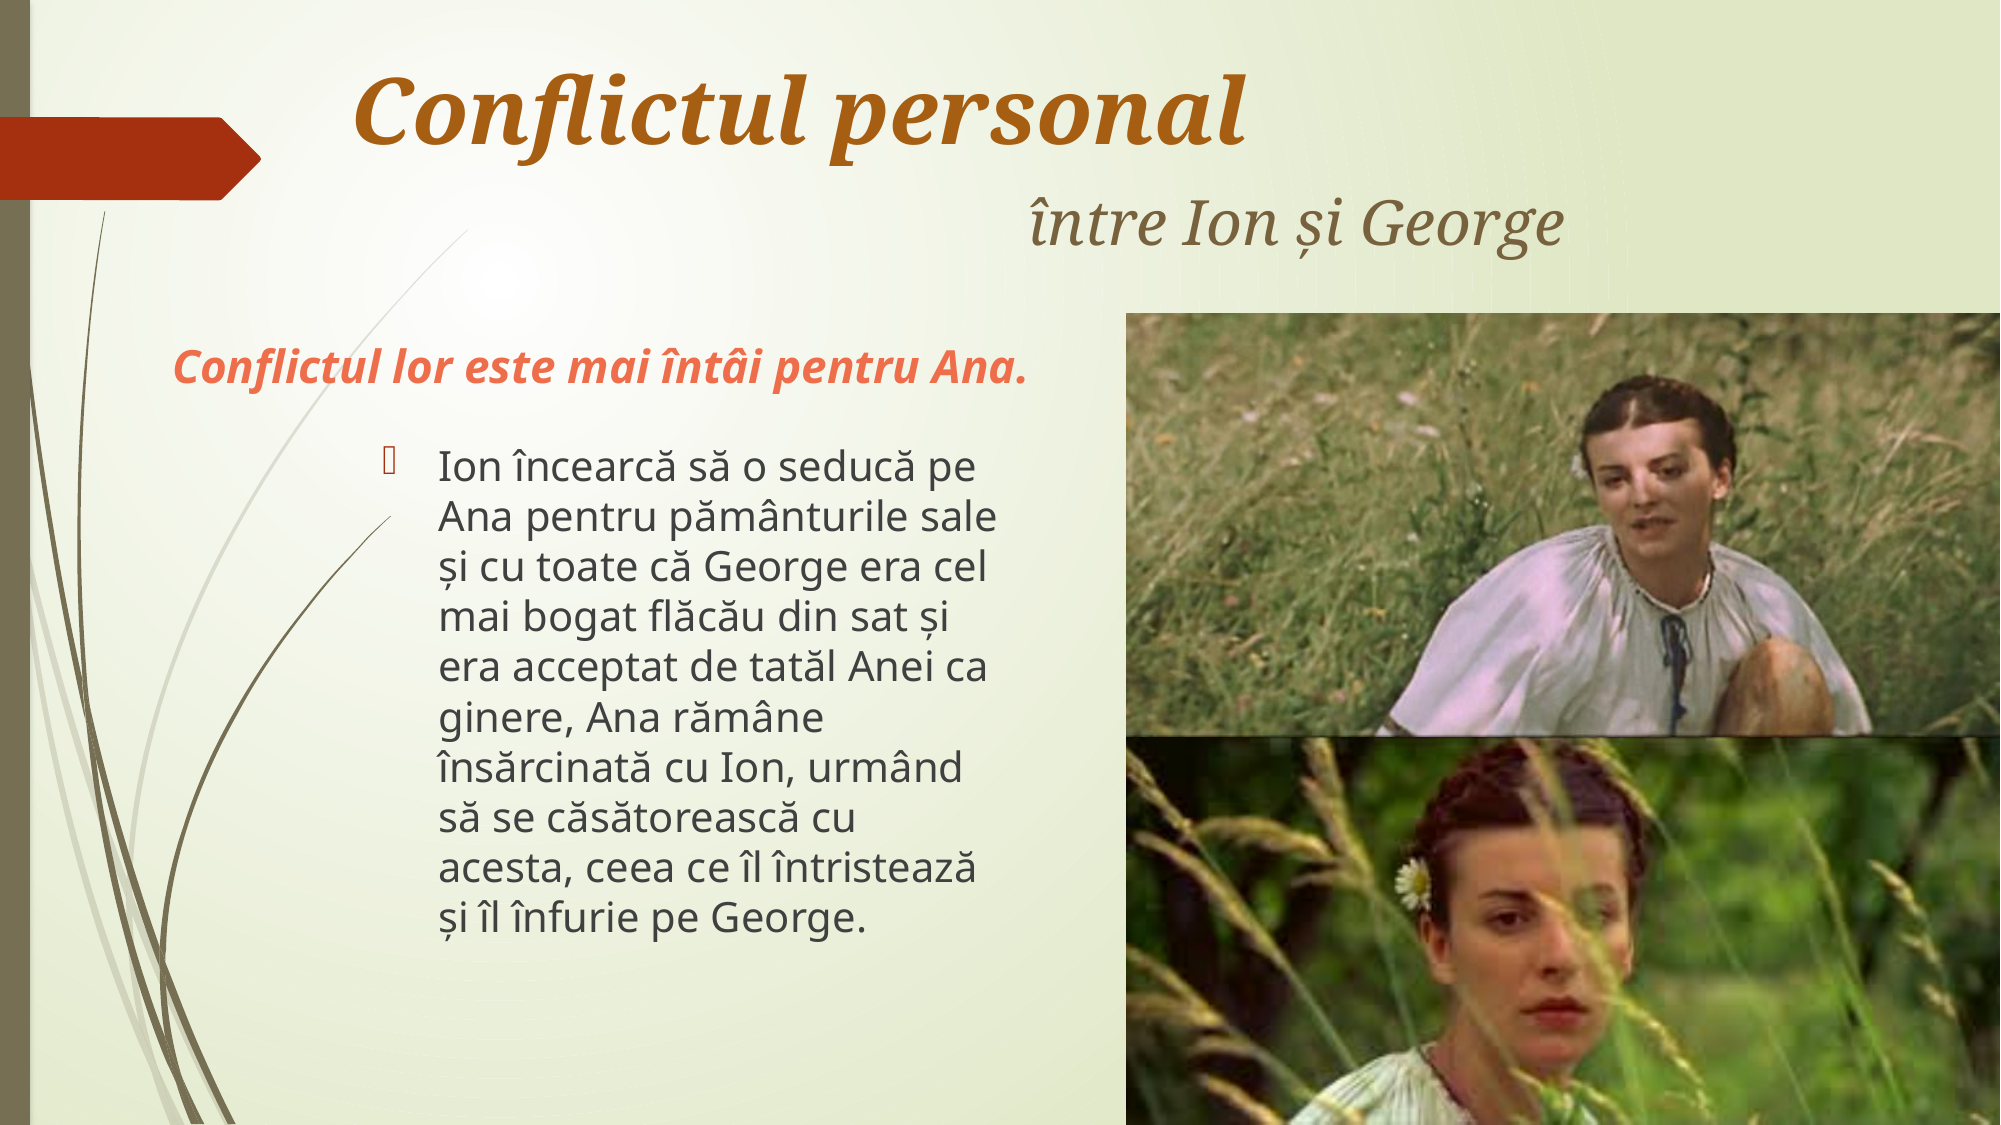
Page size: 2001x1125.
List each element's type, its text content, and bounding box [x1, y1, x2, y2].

text_box între Ion și George [1014, 175, 1581, 266]
list Ion încearcă să o seducă pe Ana pentru pământurile sale și cu toate că George era cel mai bogat flăcău din sat și era acceptat de tatăl Anei ca ginere, Ana rămâne însărcinată cu Ion, urmând să se căsătorească cu acesta, ceea ce îl întristează și îl înfurie pe George. [367, 432, 1018, 1043]
text_box Conflictul lor este mai întâi pentru Ana. [157, 330, 1050, 401]
picture [1125, 313, 2000, 1125]
text_box Conflictul personal [336, 45, 1288, 170]
